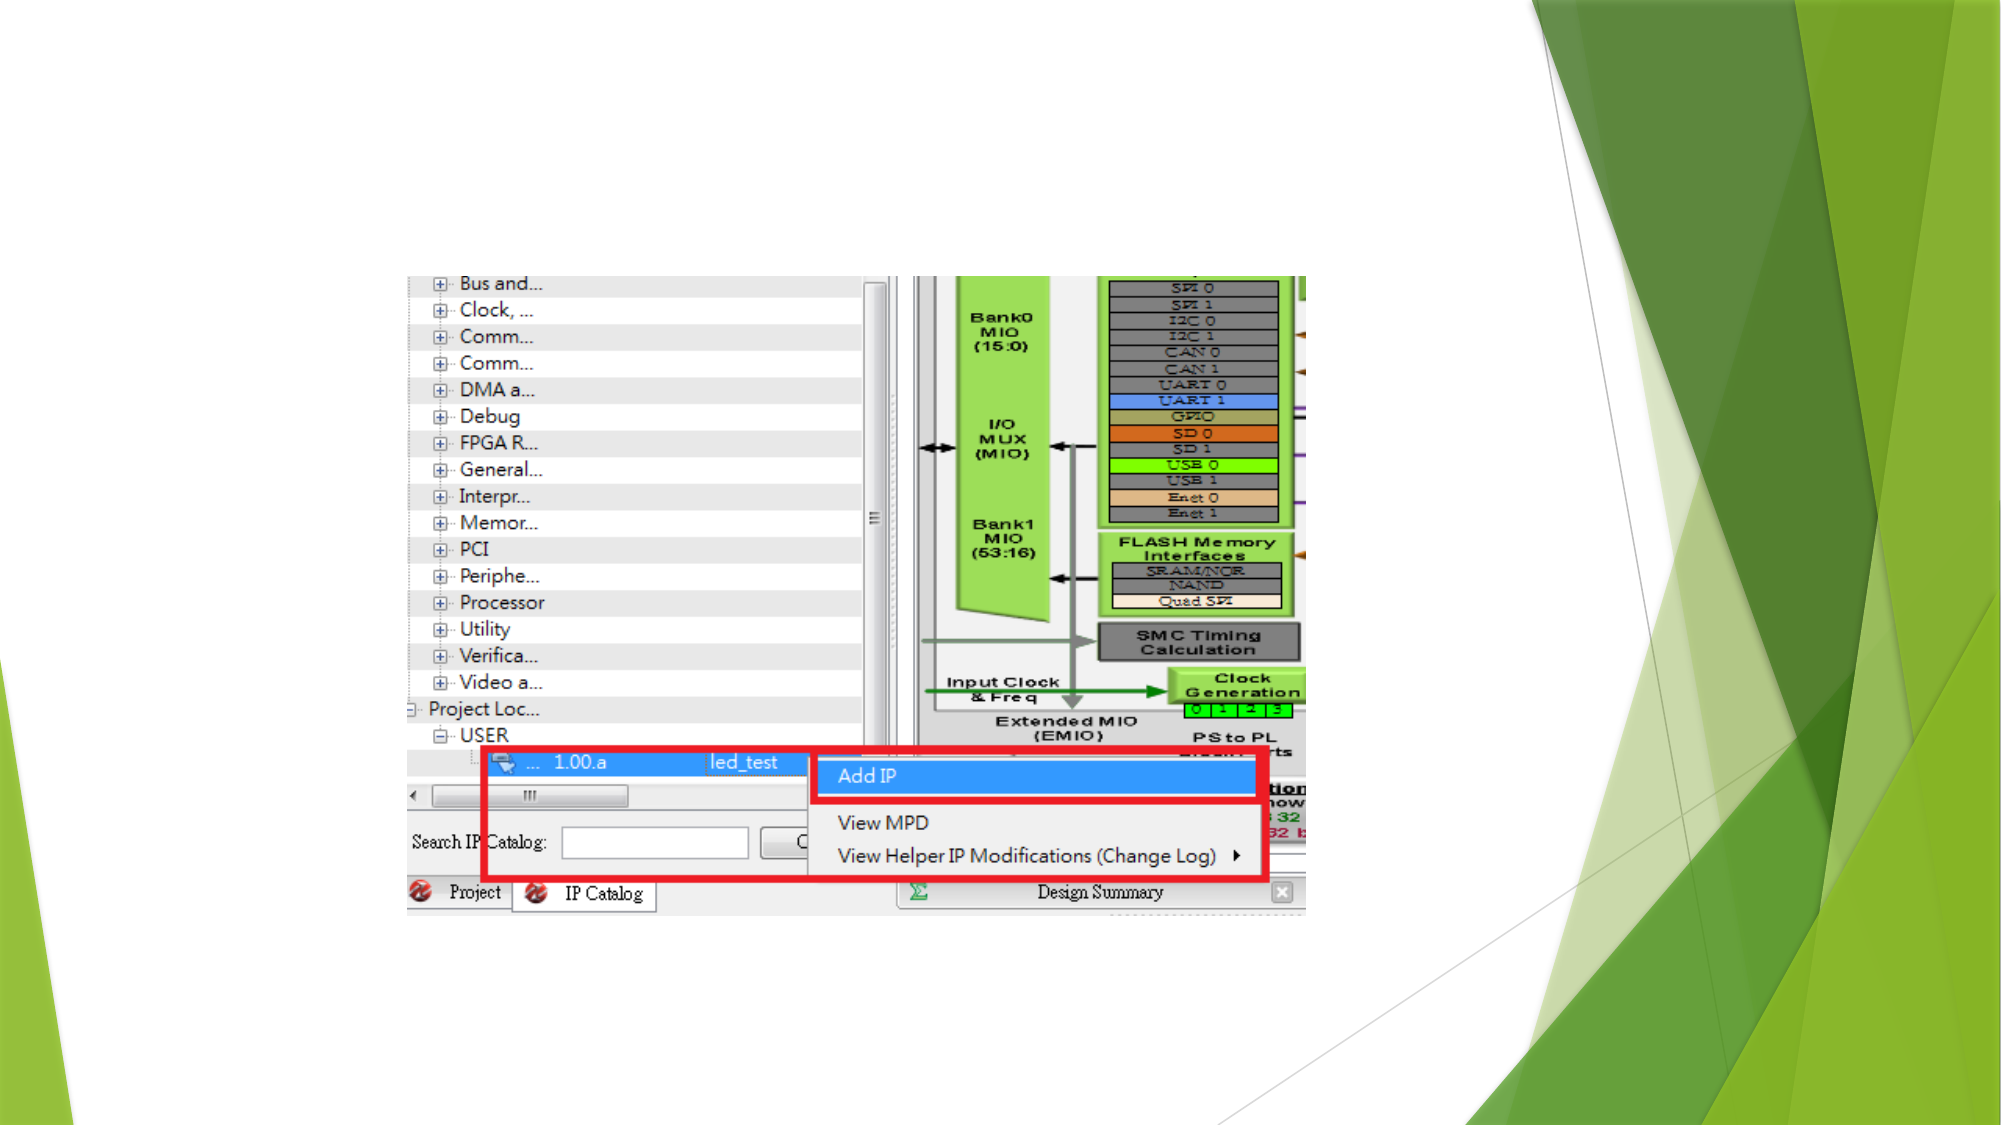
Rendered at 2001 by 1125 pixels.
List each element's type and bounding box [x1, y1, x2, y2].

picture [406, 276, 1307, 917]
